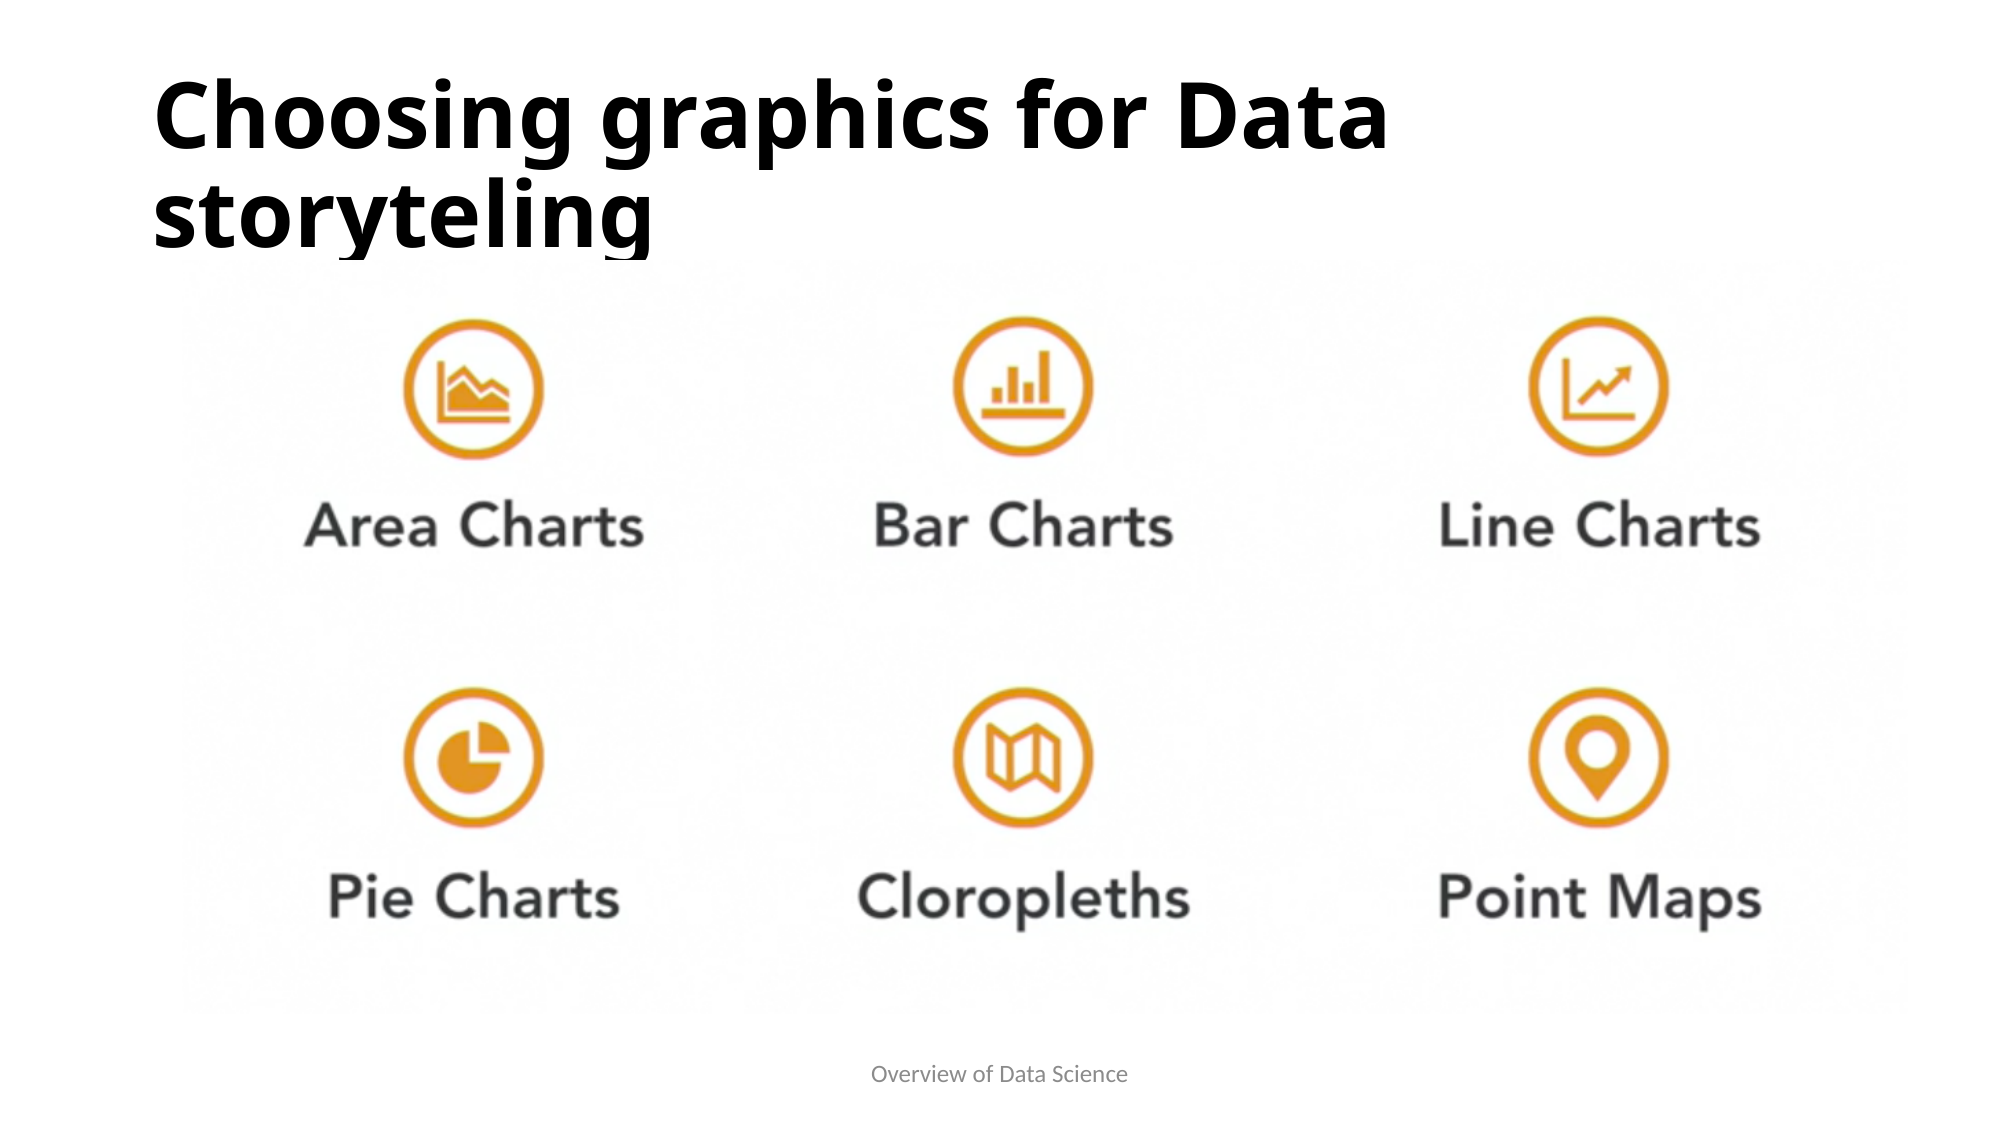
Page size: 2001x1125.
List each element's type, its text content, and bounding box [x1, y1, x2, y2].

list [182, 260, 1908, 1014]
footer Overview of Data Science [662, 1042, 1338, 1103]
title Choosing graphics for Data storyteling [137, 59, 1863, 278]
